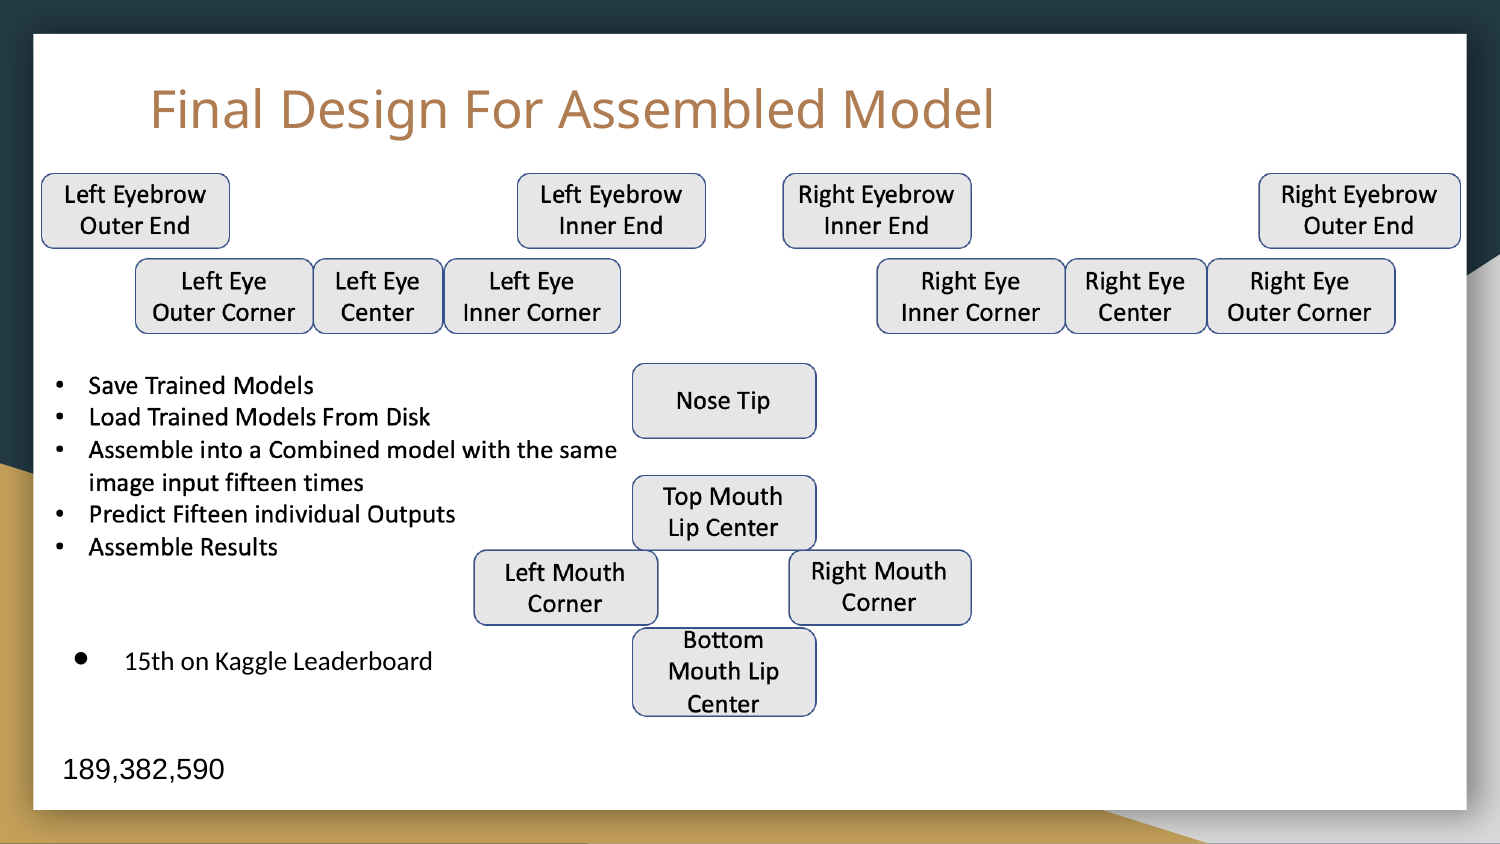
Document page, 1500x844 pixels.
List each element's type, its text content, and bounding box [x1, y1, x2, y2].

picture [38, 168, 1461, 736]
title Final Design For Assembled Model [134, 60, 1366, 155]
text_box 189,382,590 [39, 744, 532, 801]
